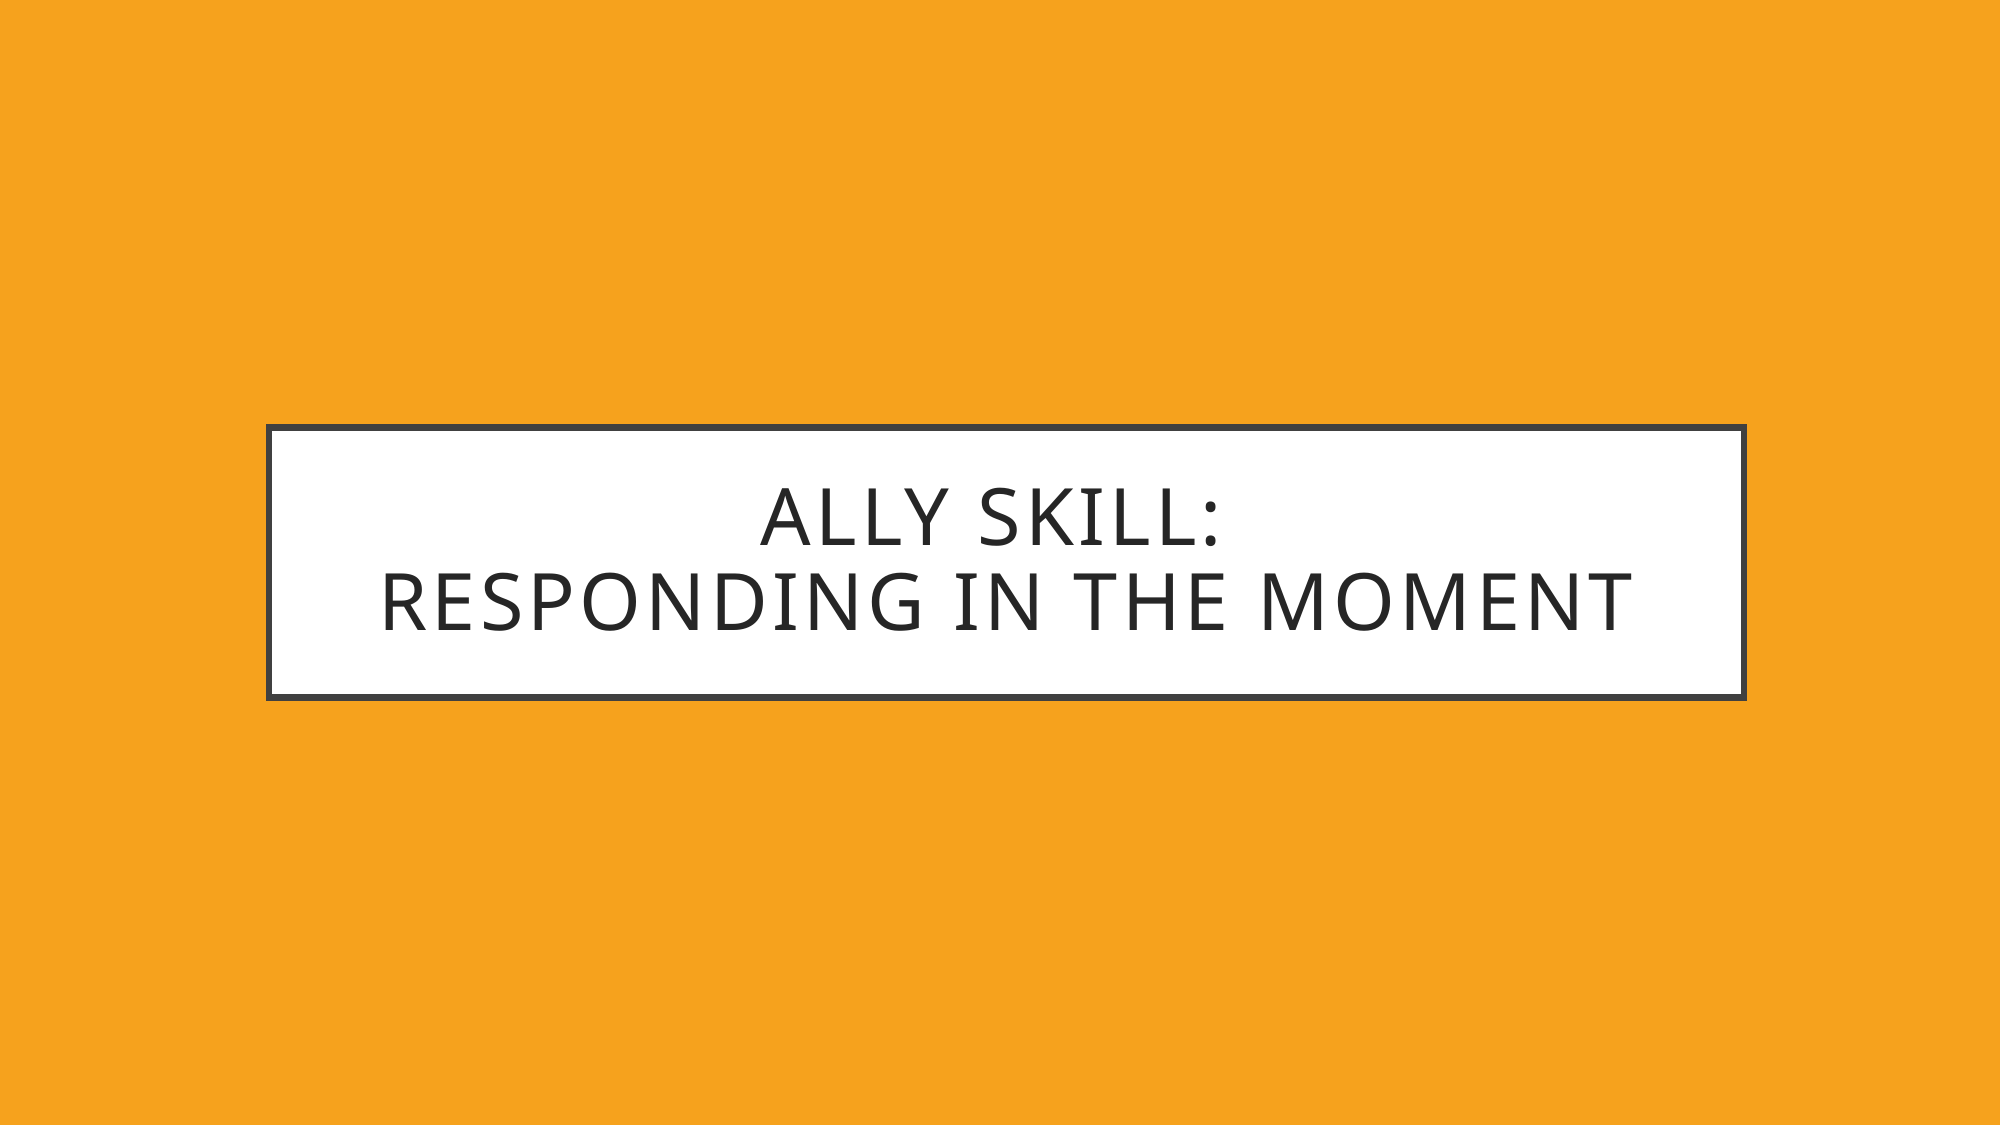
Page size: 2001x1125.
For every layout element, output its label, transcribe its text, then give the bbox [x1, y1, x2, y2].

title Ally Skill: Responding in the Moment [266, 424, 1747, 701]
